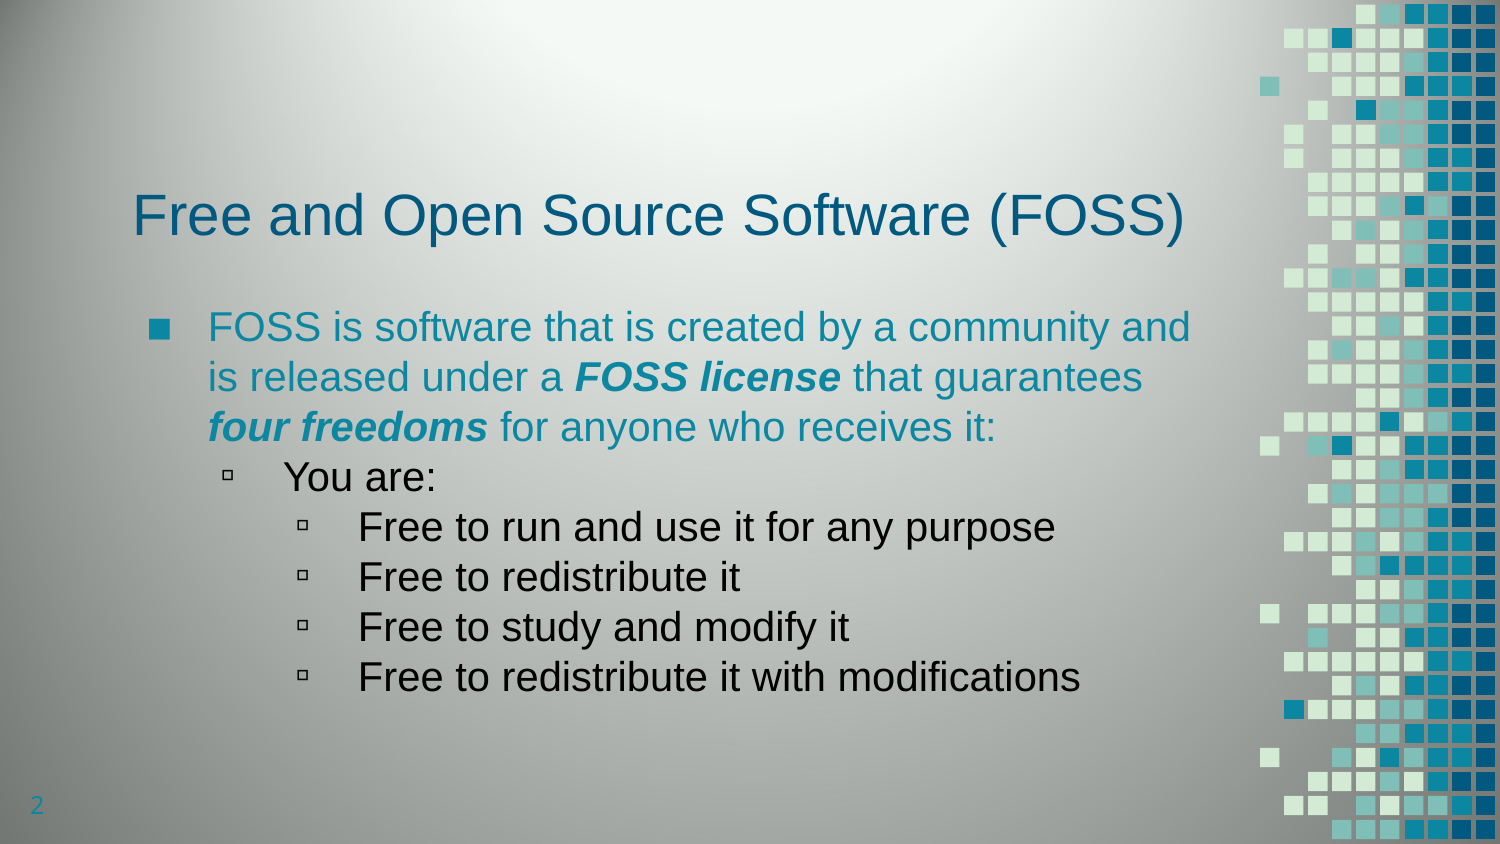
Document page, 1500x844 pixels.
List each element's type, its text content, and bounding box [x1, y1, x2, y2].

list FOSS is software that is created by a community and is released under a FOSS license that guarantees four freedoms for anyone who receives it: You are: Free to run and use it for any purpose Free to redistribute it Free to study and modify it Free to redistribute it with modifications [117, 284, 1227, 774]
slide_number 2 [15, 774, 105, 839]
title Free and Open Source Software (FOSS) [117, 121, 1227, 262]
picture [0, 0, 1500, 844]
